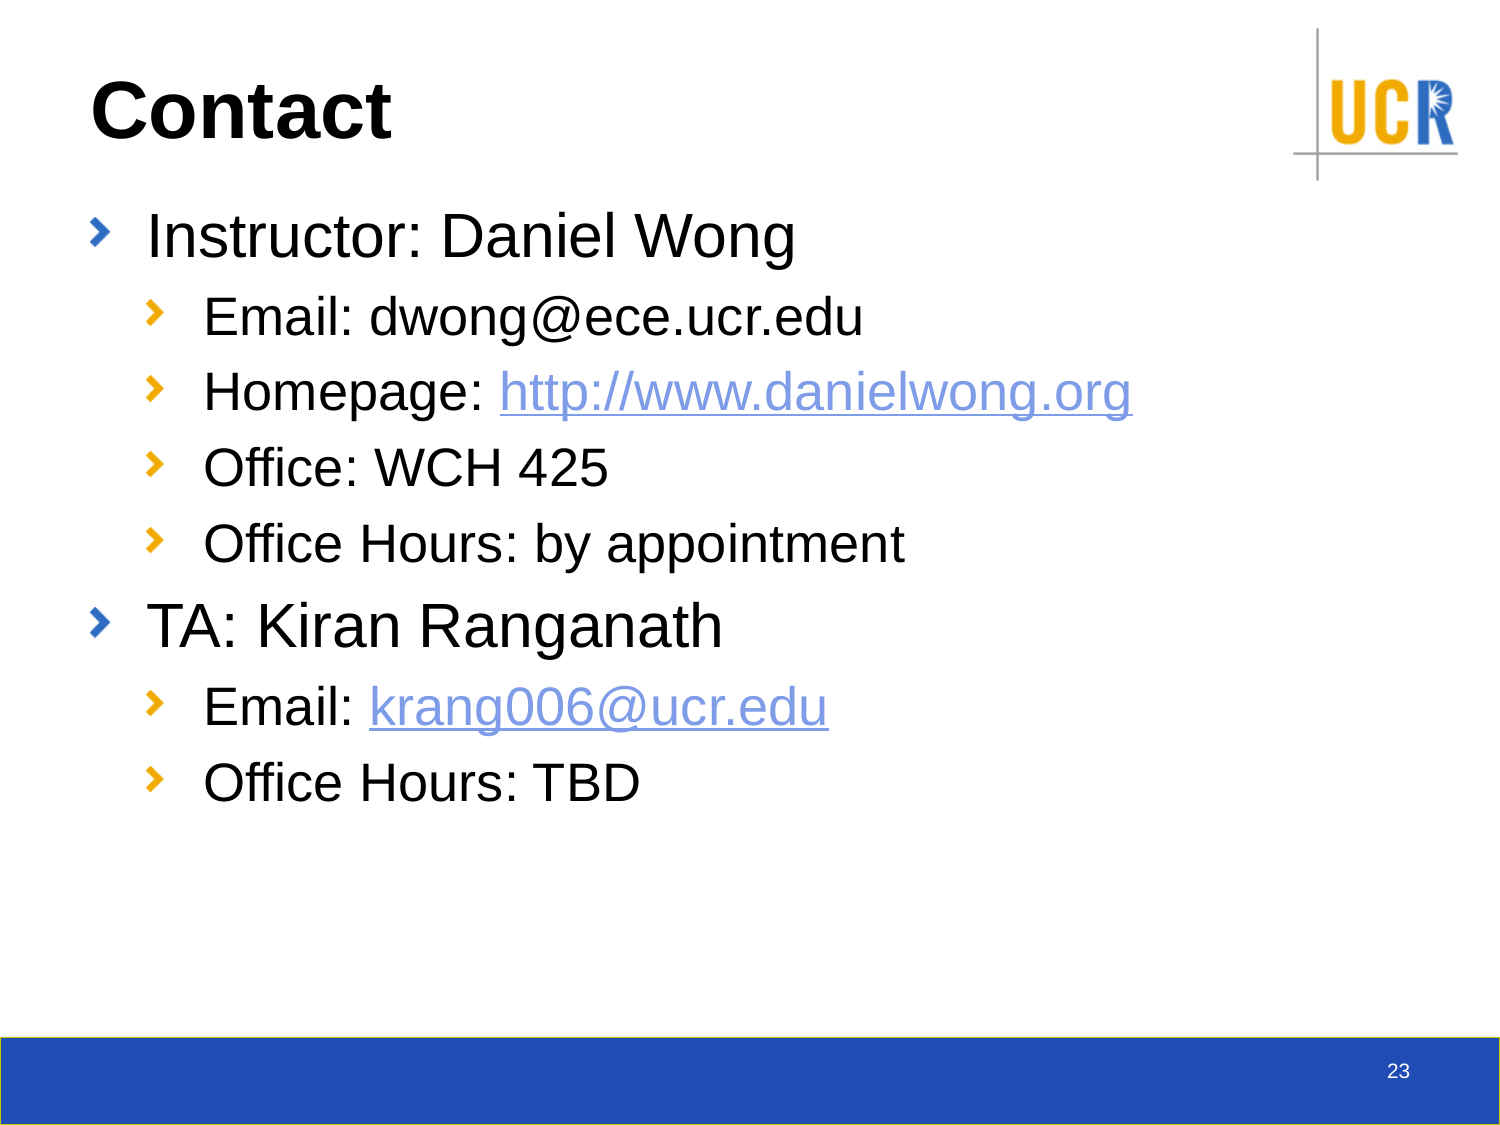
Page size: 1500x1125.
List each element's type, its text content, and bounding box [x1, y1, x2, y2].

slide_number 23 [1074, 1050, 1425, 1100]
picture [146, 451, 167, 478]
picture [90, 217, 114, 248]
picture [1282, 0, 1500, 196]
picture [146, 375, 167, 403]
picture [146, 690, 167, 717]
picture [146, 527, 167, 554]
list Instructor: Daniel Wong Email: dwong@ece.ucr.edu Homepage: http://www.danielwong.org Office: WCH 425 Office Hours: by appointment TA: Kiran Ranganath Email: krang006@ucr.edu Office Hours: TBD [75, 187, 1425, 1025]
picture [146, 299, 167, 327]
picture [146, 766, 167, 793]
title Contact [75, 37, 1300, 163]
picture [90, 607, 114, 639]
